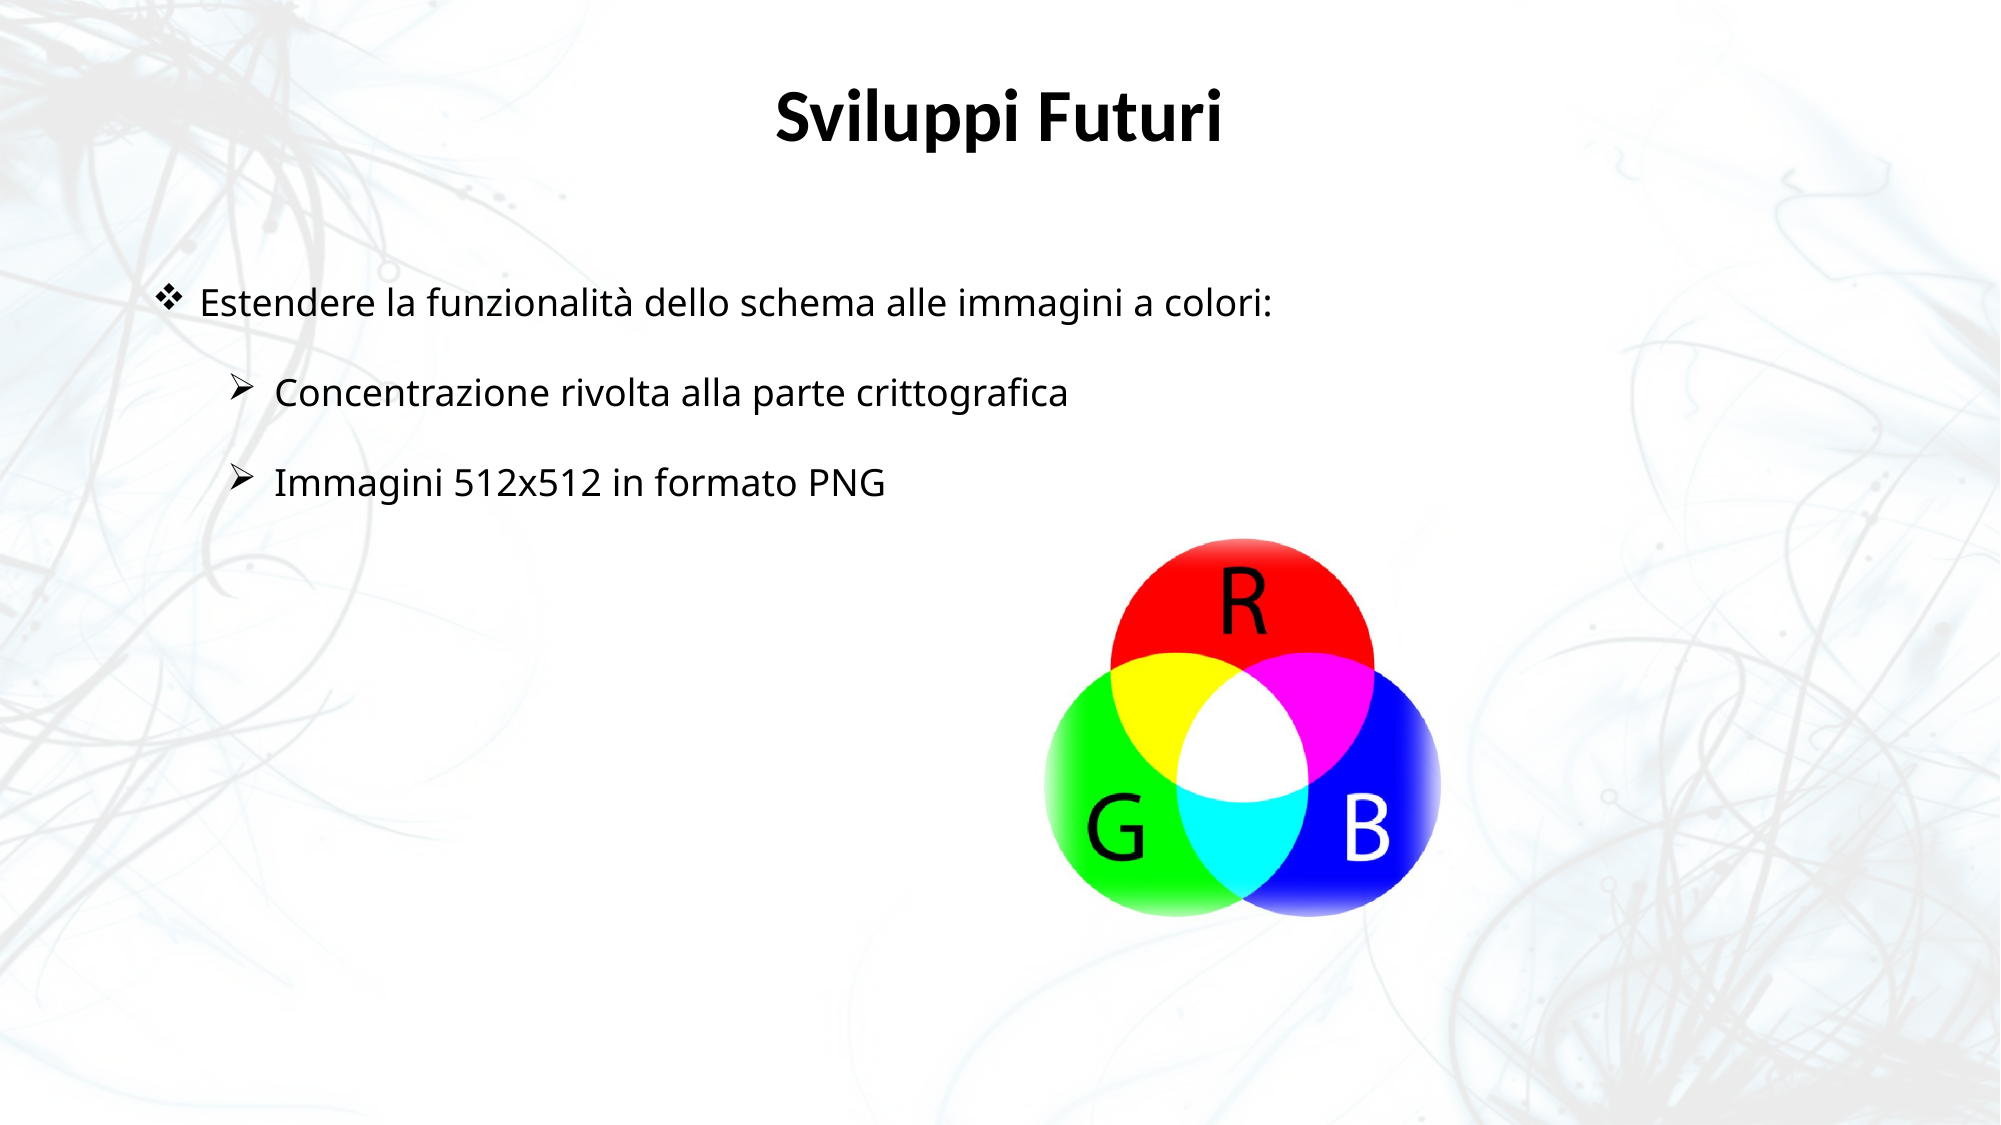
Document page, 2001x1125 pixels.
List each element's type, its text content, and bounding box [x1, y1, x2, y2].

picture [1022, 504, 1462, 944]
title Sviluppi Futuri [137, 53, 1863, 271]
text_box Estendere la funzionalità dello schema alle immagini a colori: Concentrazione rivolta alla parte crittografica Immagini 512x512 in formato PNG [137, 271, 1863, 795]
